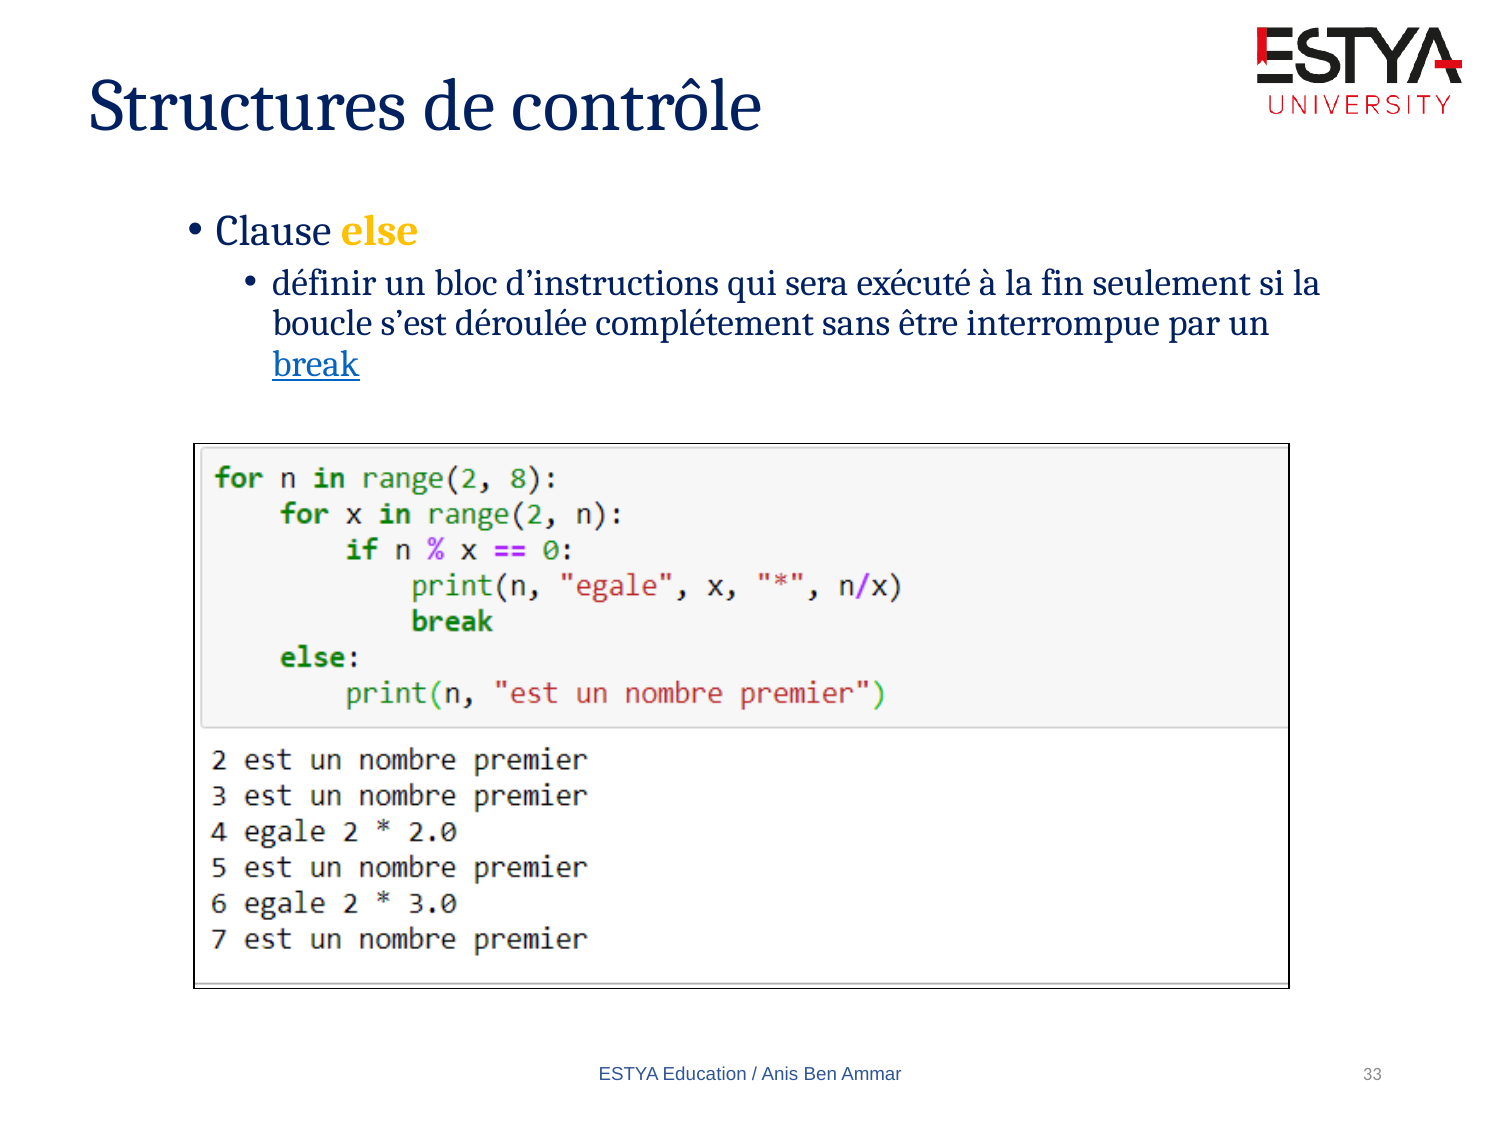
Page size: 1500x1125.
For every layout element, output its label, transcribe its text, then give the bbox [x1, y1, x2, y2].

title Structures de contrôle [75, 27, 1425, 186]
slide_number 33 [1059, 1042, 1397, 1103]
picture [194, 444, 1288, 988]
footer ESTYA Education / Anis Ben Ammar [496, 1042, 1004, 1103]
picture [1257, 27, 1462, 114]
list Clause else définir un bloc d’instructions qui sera exécuté à la fin seulement si la boucle s’est déroulée complétement sans être interrompue par un break [172, 200, 1381, 409]
